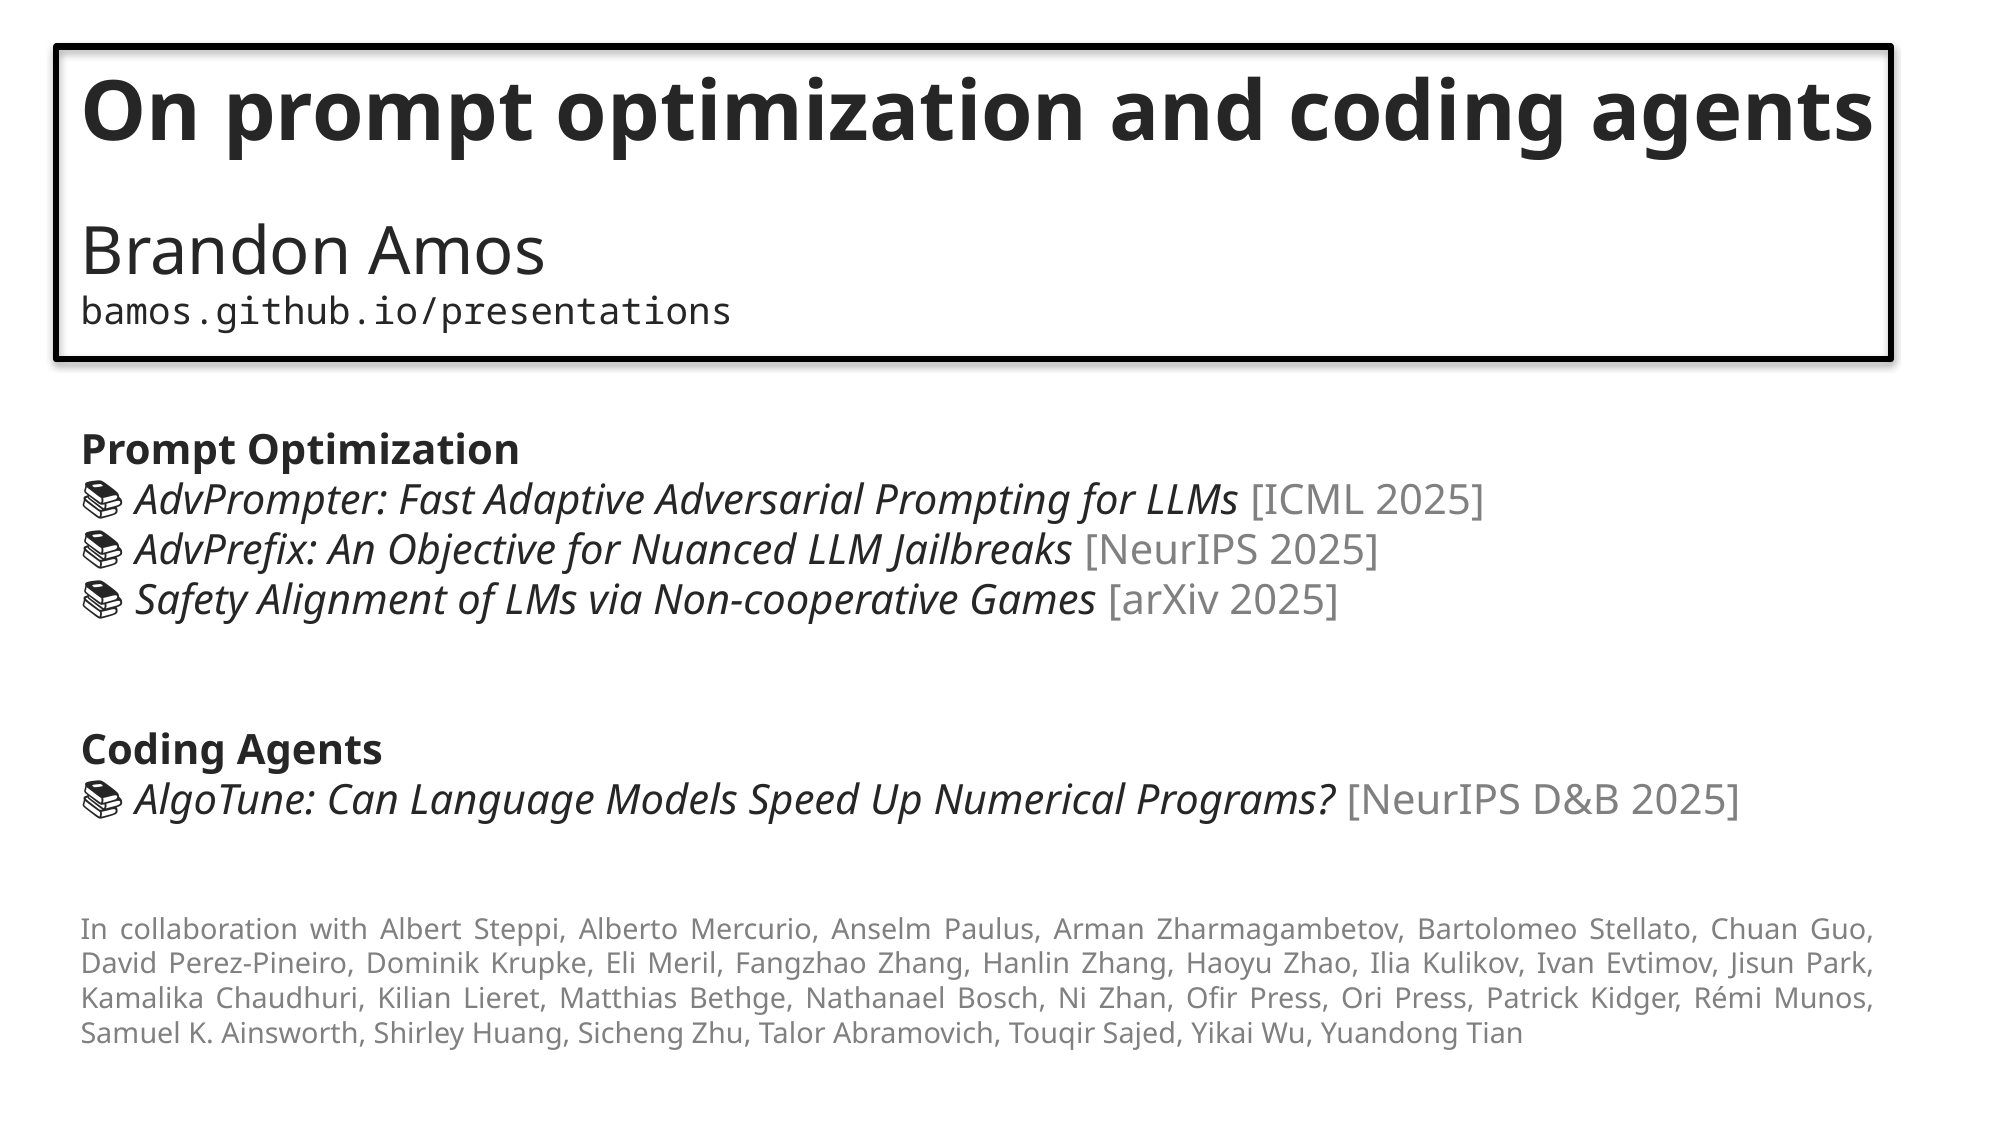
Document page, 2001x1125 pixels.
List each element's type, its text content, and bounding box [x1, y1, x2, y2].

text_box In collaboration with Albert Steppi, Alberto Mercurio, Anselm Paulus, Arman Zharmagambetov, Bartolomeo Stellato, Chuan Guo, David Perez-Pineiro, Dominik Krupke, Eli Meril, Fangzhao Zhang, Hanlin Zhang, Haoyu Zhao, Ilia Kulikov, Ivan Evtimov, Jisun Park, Kamalika Chaudhuri, Kilian Lieret, Matthias Bethge, Nathanael Bosch, Ni Zhan, Ofir Press, Ori Press, Patrick Kidger, Rémi Munos, Samuel K. Ainsworth, Shirley Huang, Sicheng Zhu, Talor Abramovich, Touqir Sajed, Yikai Wu, Yuandong Tian [65, 905, 1891, 1079]
text_box [56, 46, 1891, 360]
list On prompt optimization and coding agents Brandon Amos bamos.github.io/presentations [65, 50, 1900, 905]
